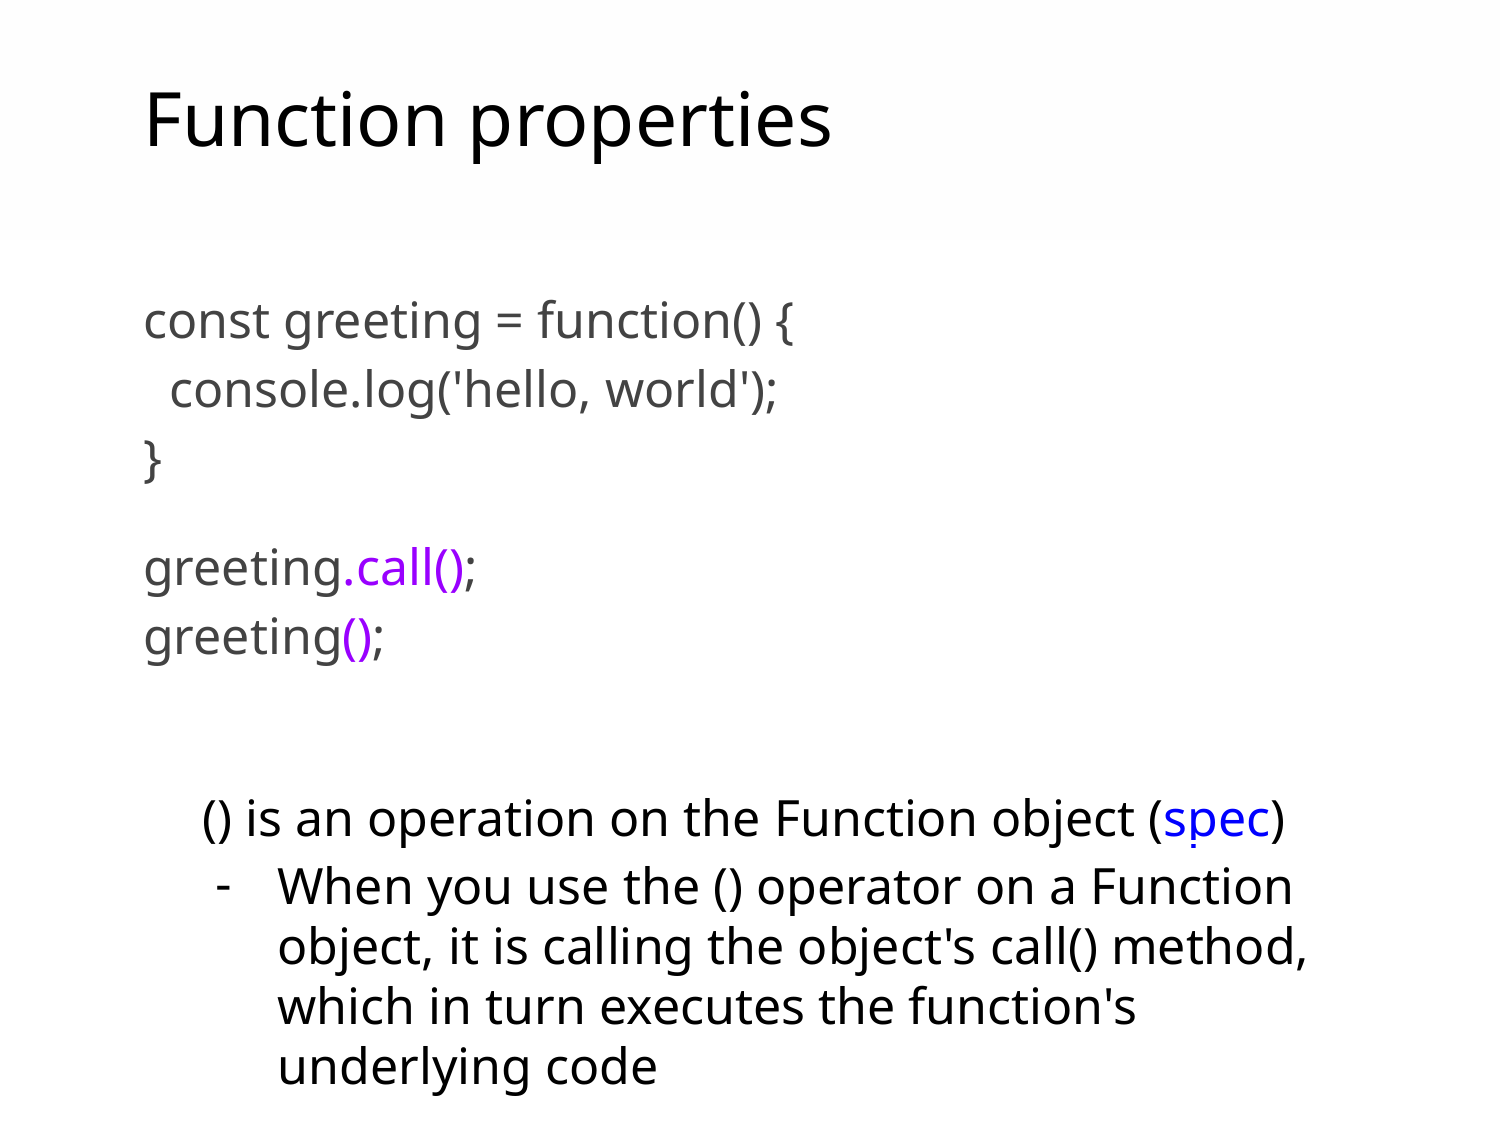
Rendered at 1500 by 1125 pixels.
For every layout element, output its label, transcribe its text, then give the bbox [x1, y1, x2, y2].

text_box const greeting = function() { console.log('hello, world'); } greeting.call(); greeting(); [128, 264, 1372, 791]
text_box Function properties [128, 56, 1372, 183]
text_box () is an operation on the Function object (spec) When you use the () operator on a Function object, it is calling the object's call() method, which in turn executes the function's underlying code [187, 770, 1417, 1060]
